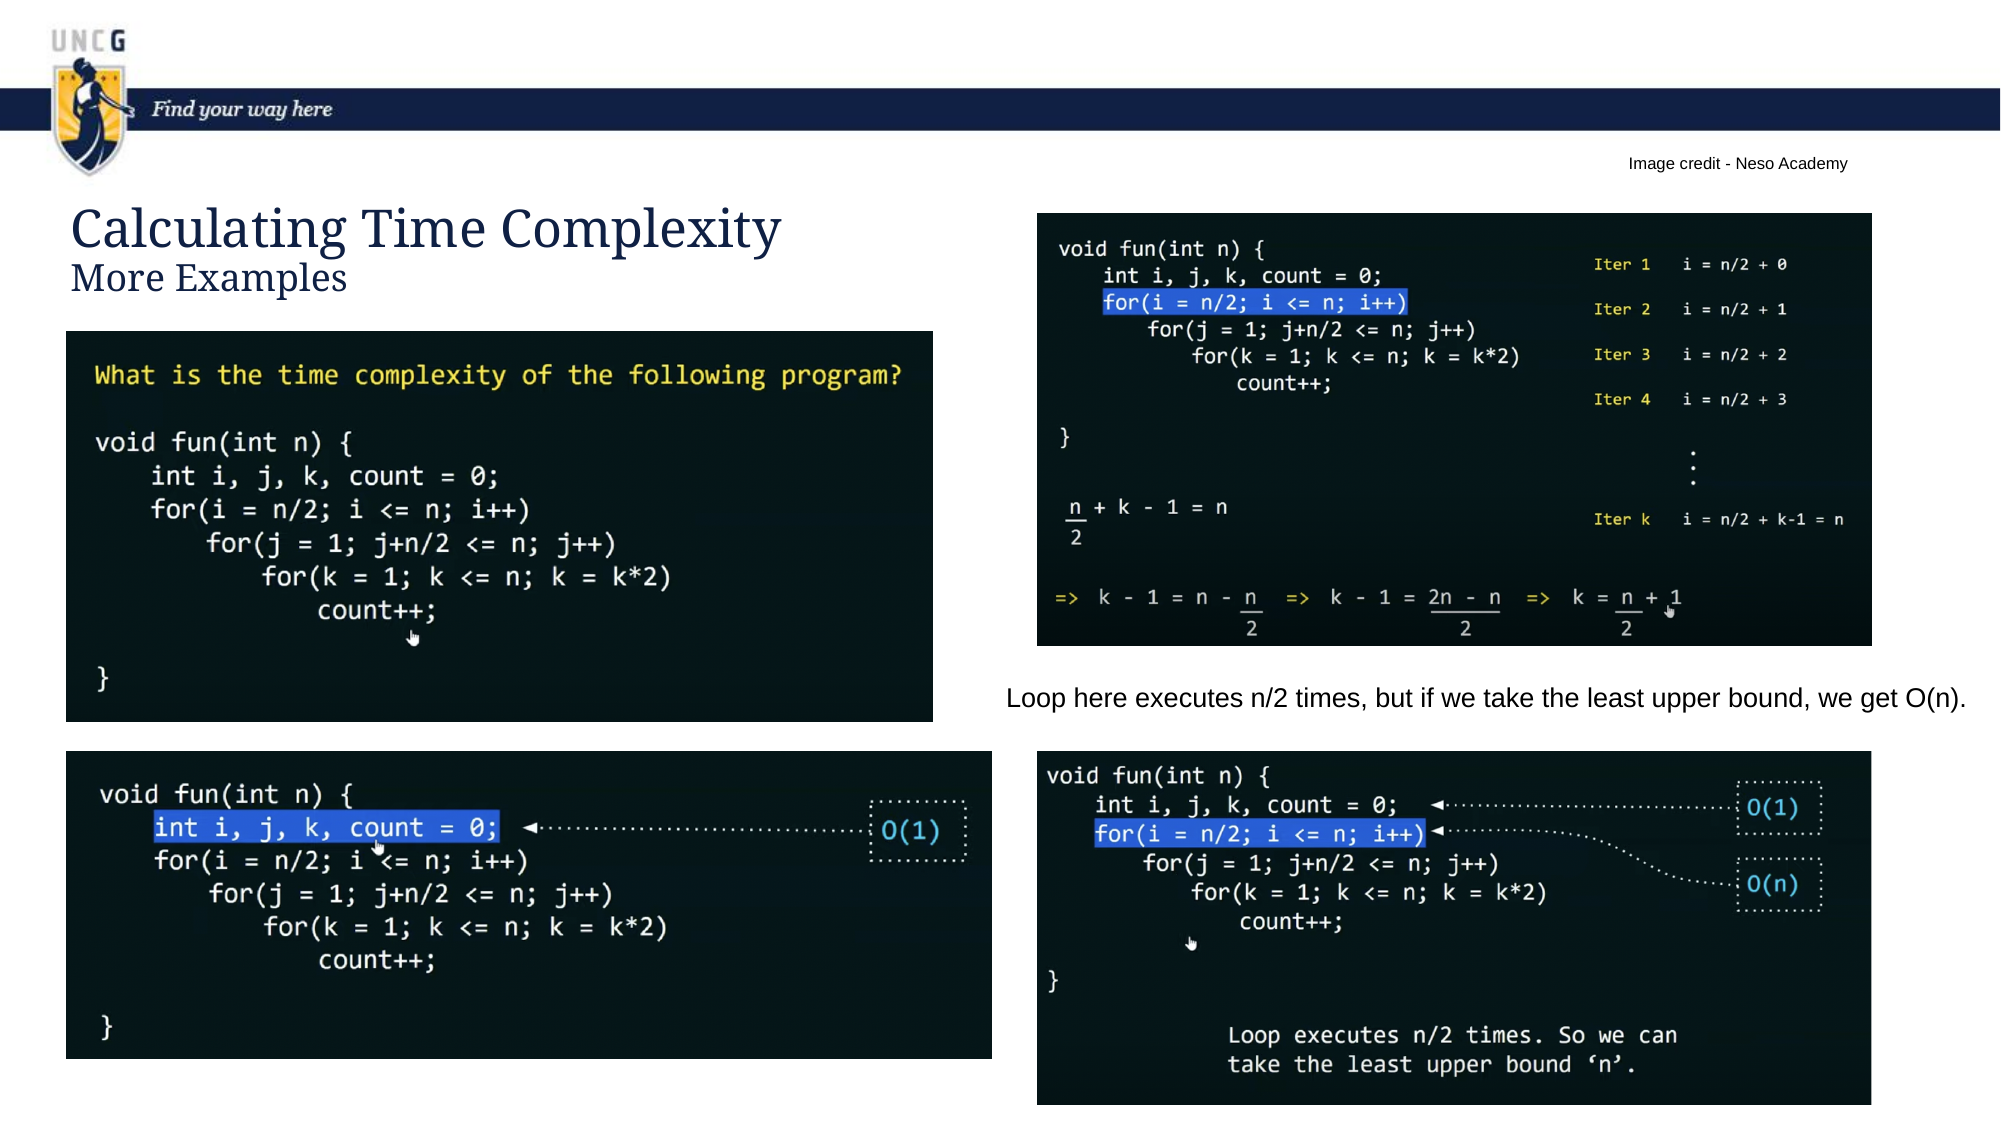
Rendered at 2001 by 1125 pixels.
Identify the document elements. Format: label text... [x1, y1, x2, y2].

text_box Loop here executes n/2 times, but if we take the least upper bound, we get O(n). [991, 665, 1989, 729]
text_box Image credit - Neso Academy [1613, 142, 1989, 183]
picture [0, 0, 2001, 1125]
title Calculating Time Complexity More Examples [55, 192, 1556, 308]
